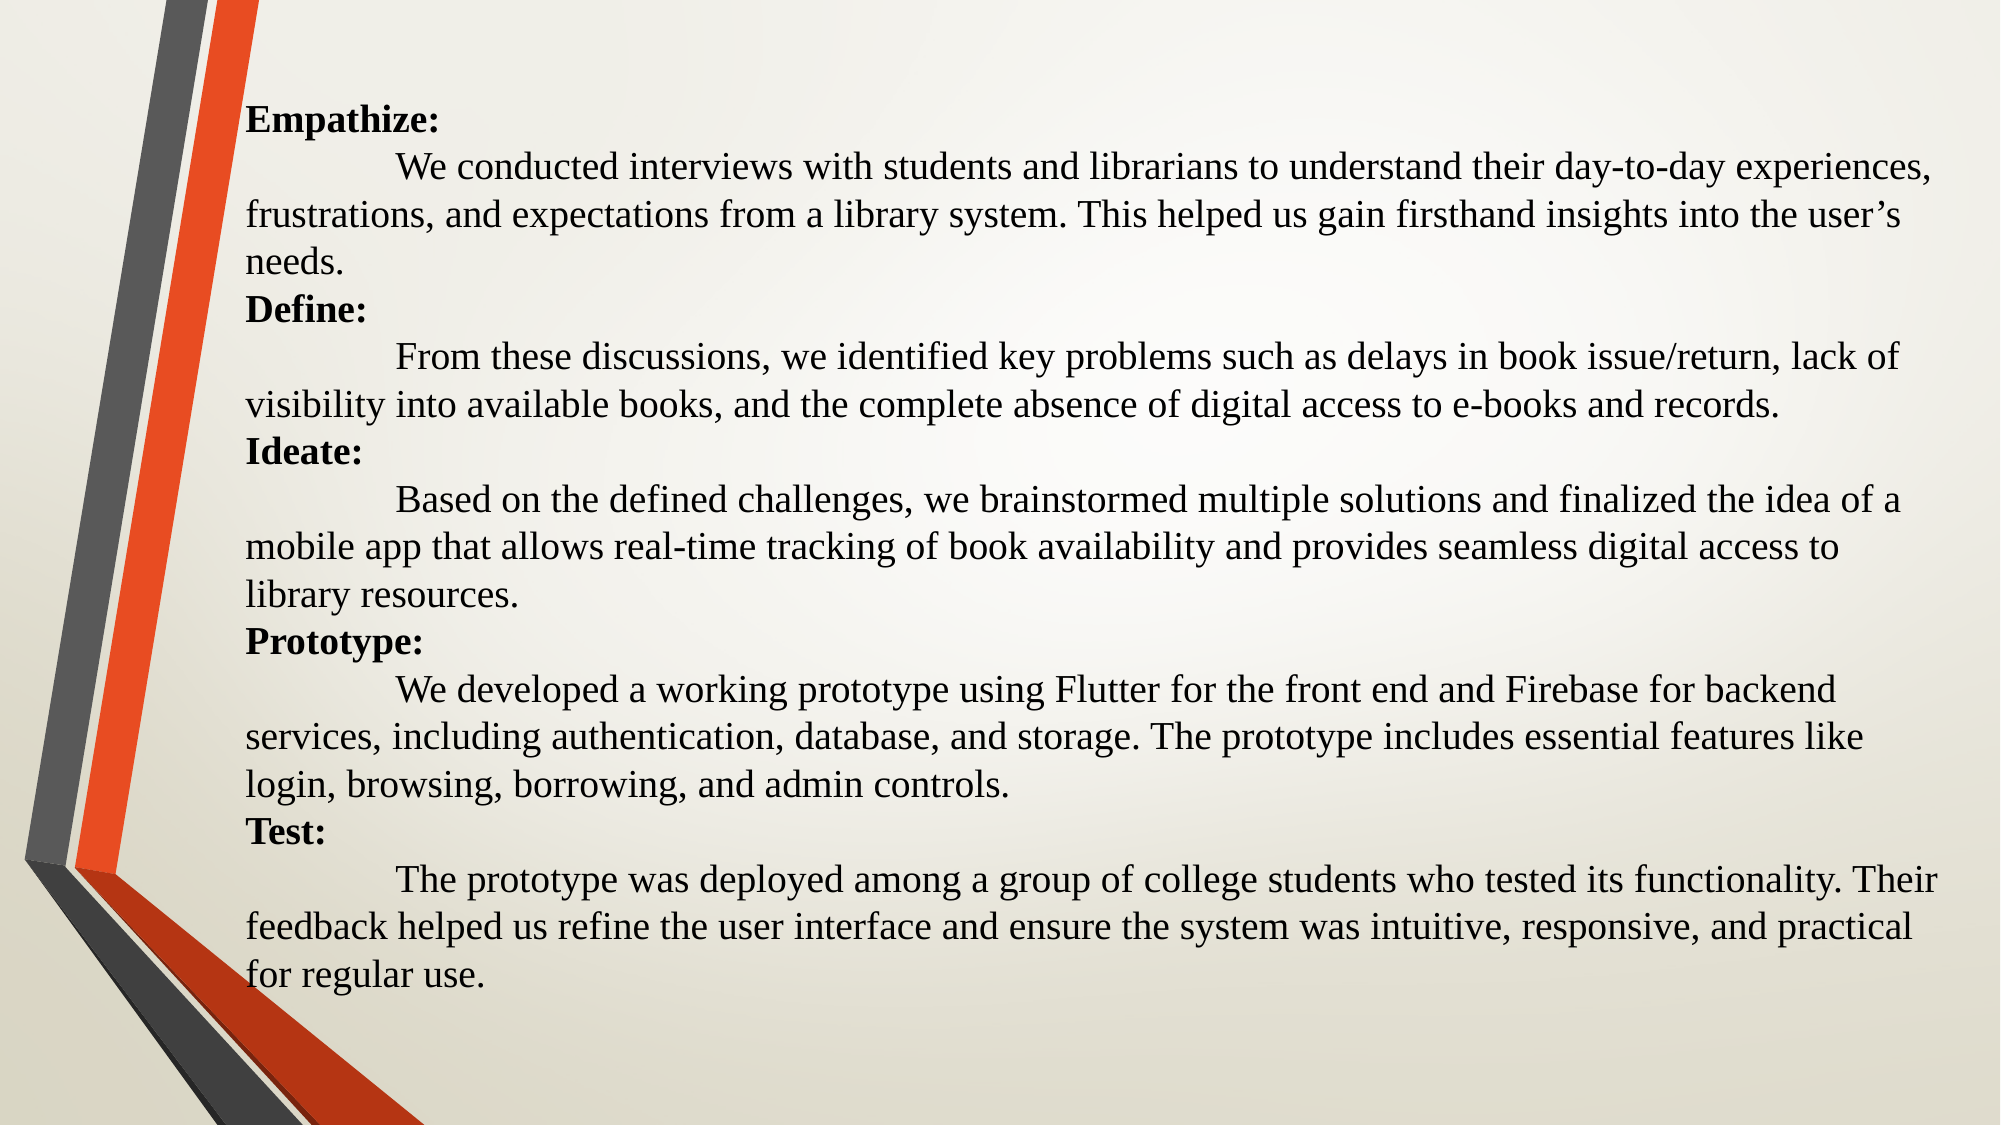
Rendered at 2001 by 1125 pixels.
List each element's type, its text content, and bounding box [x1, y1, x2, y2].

text_box Empathize: We conducted interviews with students and librarians to understand their day-to-day experiences, frustrations, and expectations from a library system. This helped us gain firsthand insights into the user’s needs. Define: From these discussions, we identified key problems such as delays in book issue/return, lack of visibility into available books, and the complete absence of digital access to e-books and records. Ideate: Based on the defined challenges, we brainstormed multiple solutions and finalized the idea of a mobile app that allows real-time tracking of book availability and provides seamless digital access to library resources. Prototype: We developed a working prototype using Flutter for the front end and Firebase for backend services, including authentication, database, and storage. The prototype includes essential features like login, browsing, borrowing, and admin controls. Test: The prototype was deployed among a group of college students who tested its functionality. Their feedback helped us refine the user interface and ensure the system was intuitive, responsive, and practical for regular use. [230, 85, 1967, 1048]
